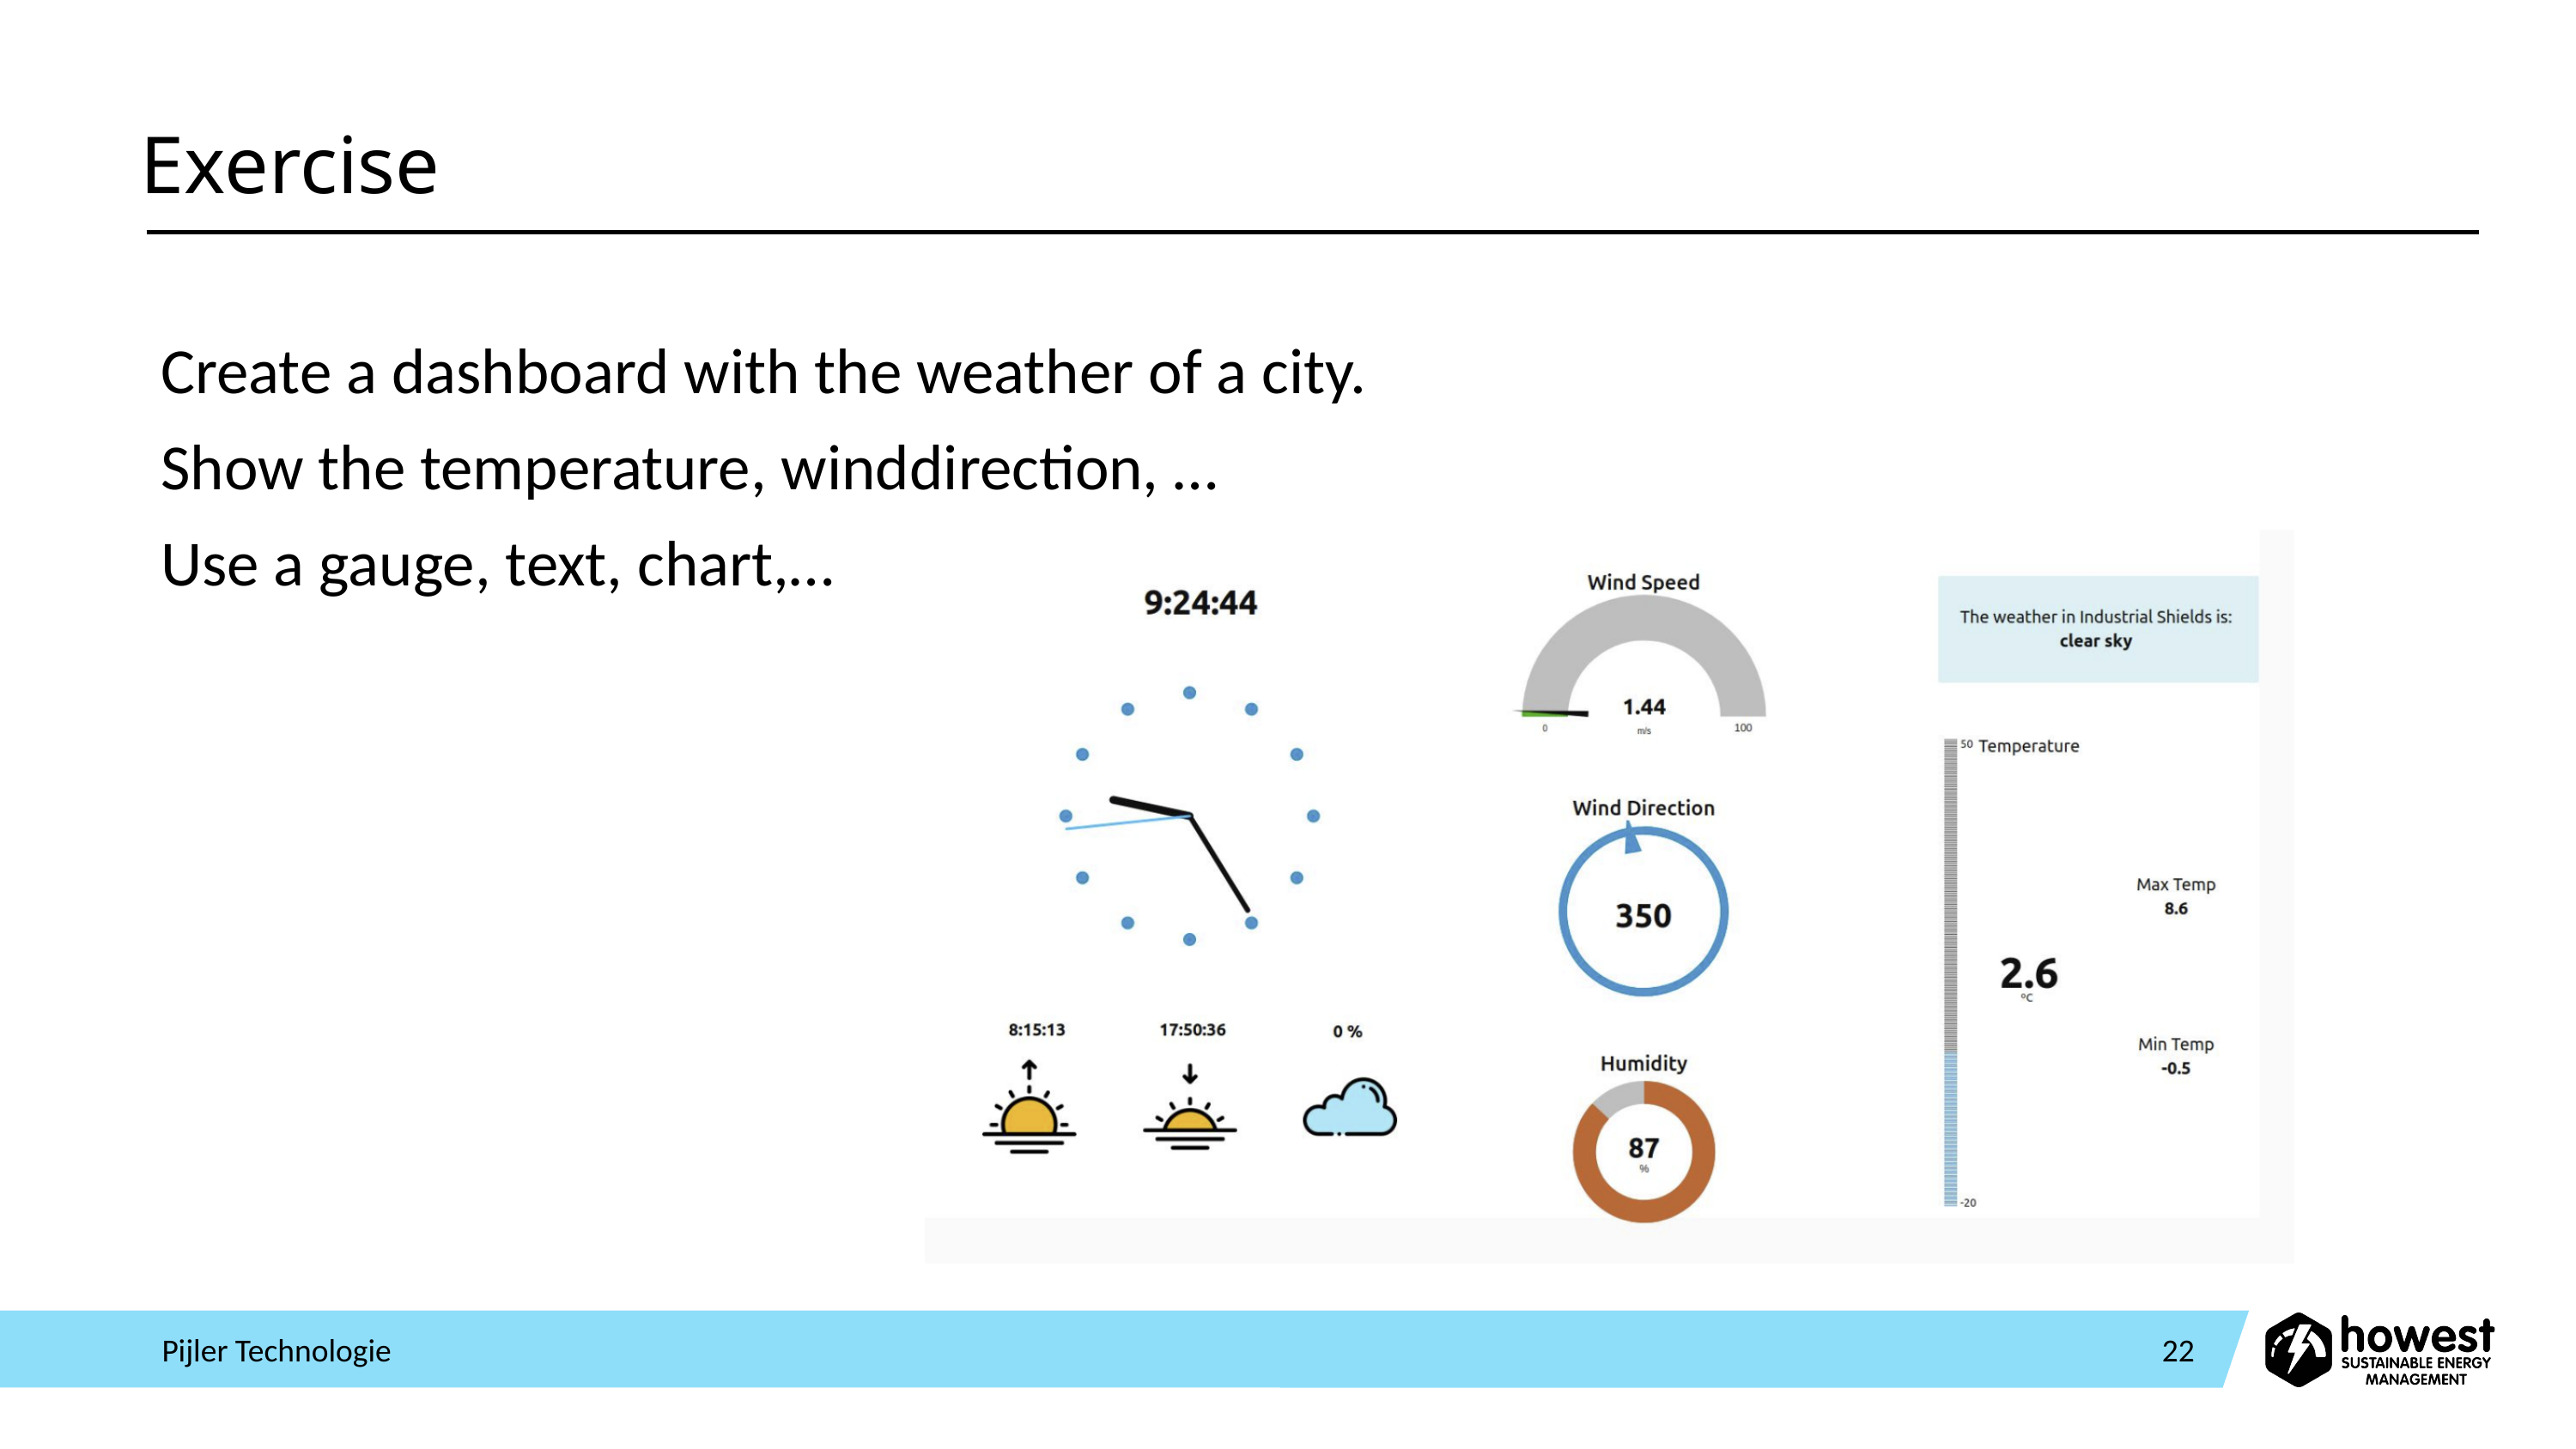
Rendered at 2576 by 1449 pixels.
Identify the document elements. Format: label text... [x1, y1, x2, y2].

list Create a dashboard with the weather of a city. Show the temperature, winddirection, … Use a gauge, text, chart,… [148, 331, 2483, 1191]
picture [2265, 1313, 2495, 1387]
picture [925, 530, 2294, 1264]
title Exercise [140, 124, 2476, 215]
slide_number Pijler Technologie [149, 1310, 729, 1388]
slide_number 22 [1676, 1310, 2208, 1388]
